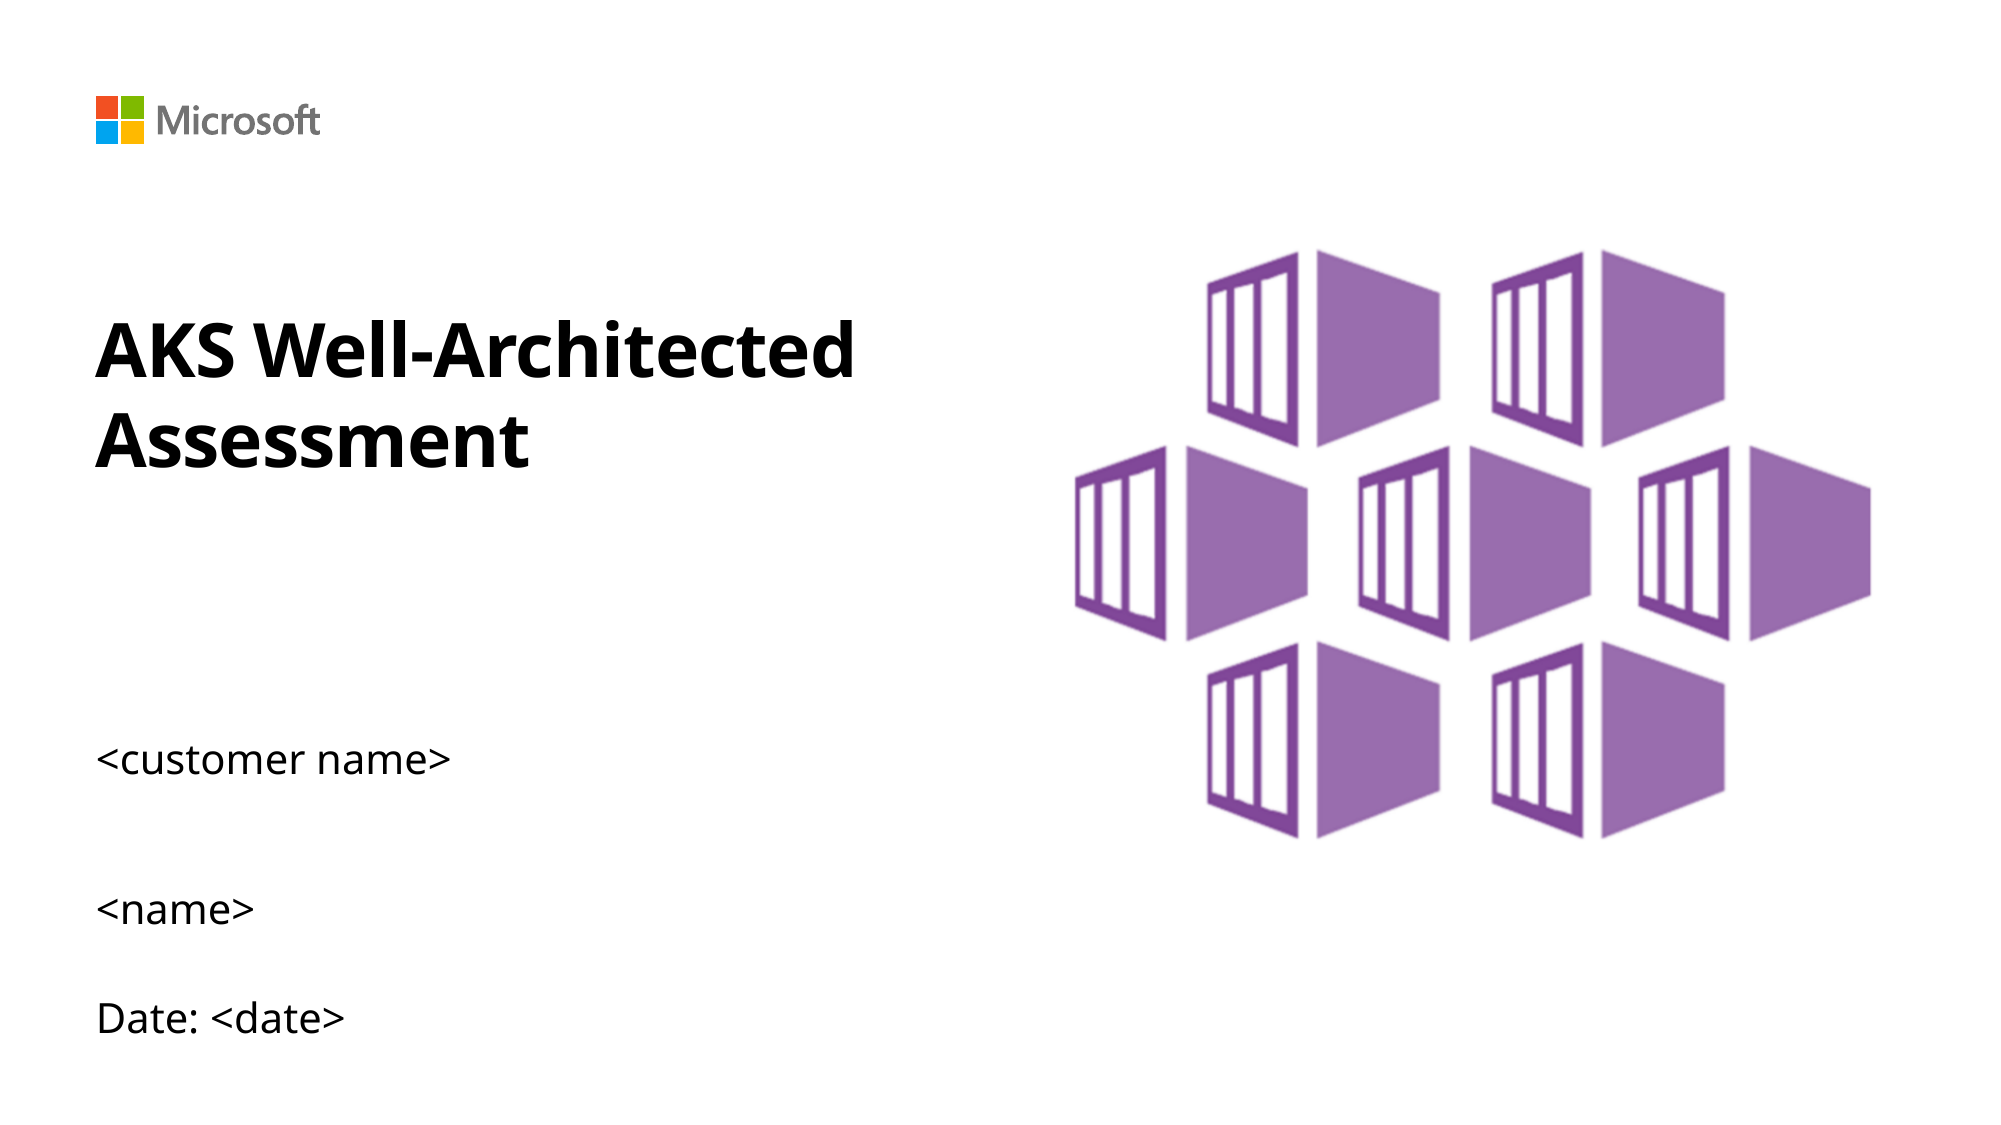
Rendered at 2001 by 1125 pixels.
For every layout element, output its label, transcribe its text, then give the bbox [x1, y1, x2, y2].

list Date: <date> [95, 992, 1071, 1043]
list <customer name> [95, 732, 1032, 784]
title AKS Well-Architected Assessment [95, 302, 930, 580]
list <name> [95, 883, 1071, 934]
picture [1032, 228, 1921, 866]
